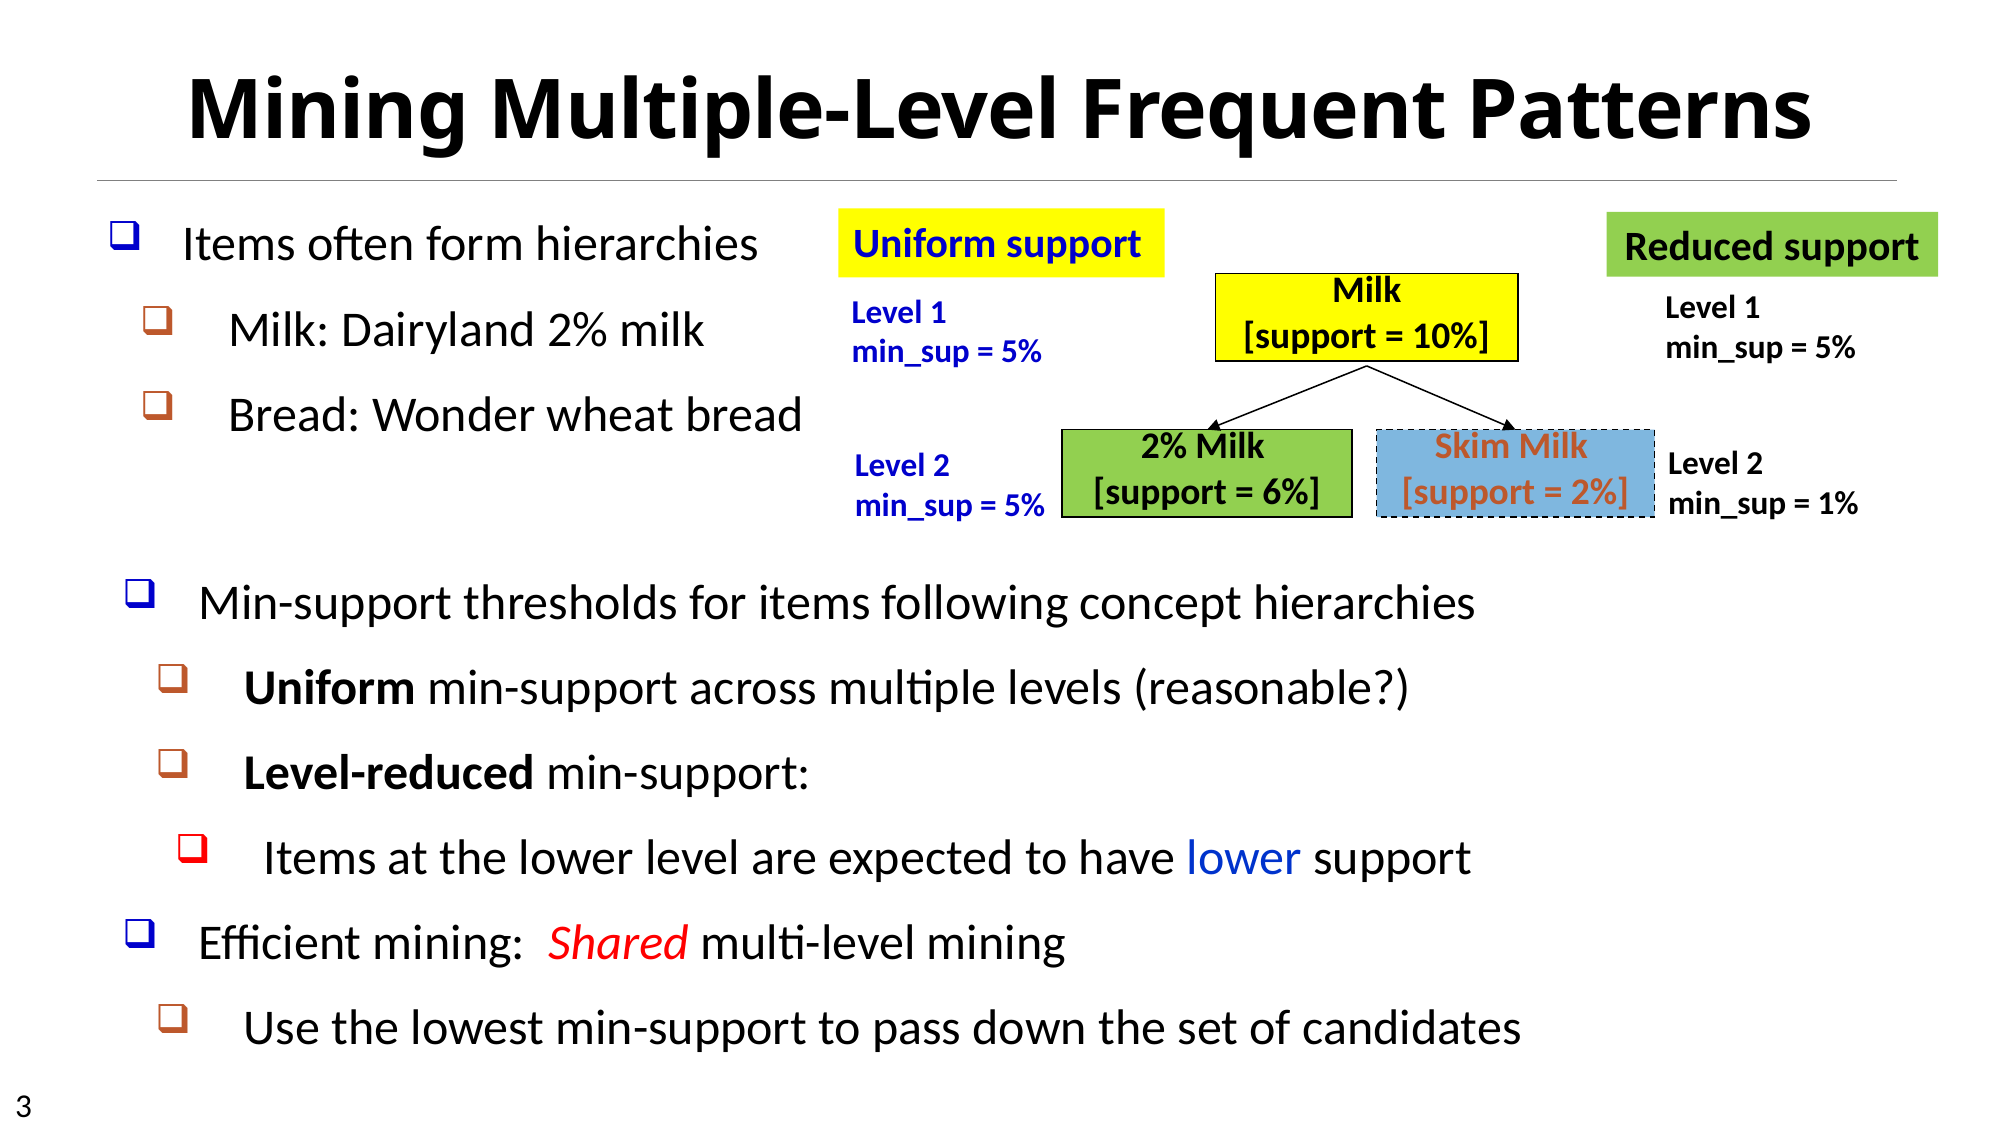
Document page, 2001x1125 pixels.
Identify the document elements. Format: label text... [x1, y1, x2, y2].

title Mining Multiple-Level Frequent Patterns [33, 62, 1967, 163]
list Items often form hierarchies Milk: Dairyland 2% milk Bread: Wonder wheat bread [92, 203, 831, 556]
text_box Min-support thresholds for items following concept hierarchies Uniform min-support across multiple levels (reasonable?) Level-reduced min-support: Items at the lower level are expected to have lower support Efficient mining: Shared multi-level mining Use the lowest min-support to pass down the set of candidates [107, 561, 1761, 1069]
text_box [92, 558, 1761, 1043]
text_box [834, 207, 1939, 533]
